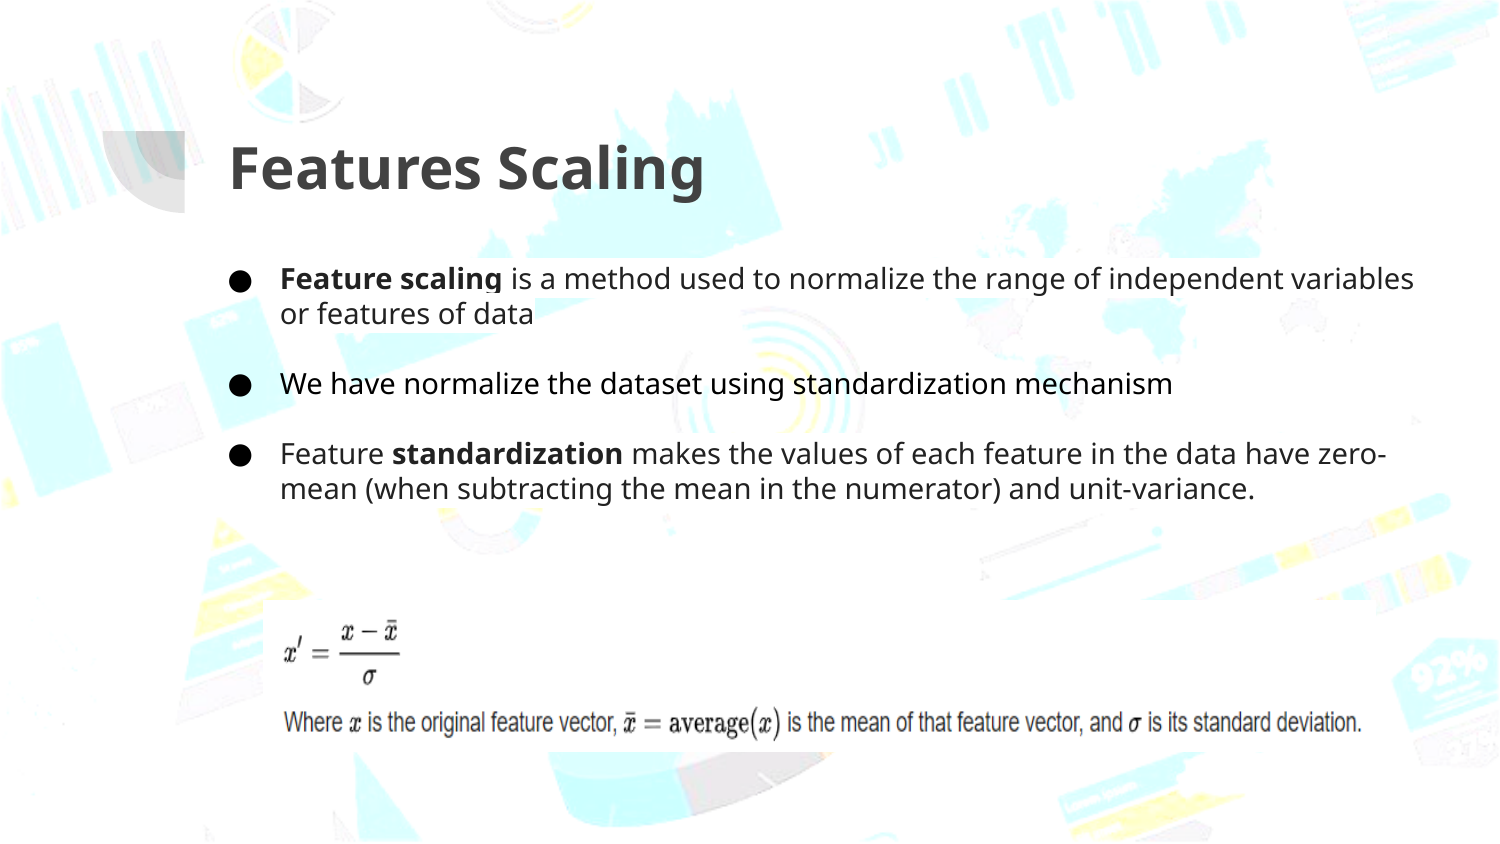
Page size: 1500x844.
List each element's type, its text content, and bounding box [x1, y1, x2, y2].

text_box Feature scaling is a method used to normalize the range of independent variables or features of data We have normalize the dataset using standardization mechanism Feature standardization makes the values of each feature in the data have zero-mean (when subtracting the mean in the numerator) and unit-variance. [189, 245, 1435, 799]
title Features Scaling [213, 116, 1368, 220]
picture [0, 0, 1500, 844]
